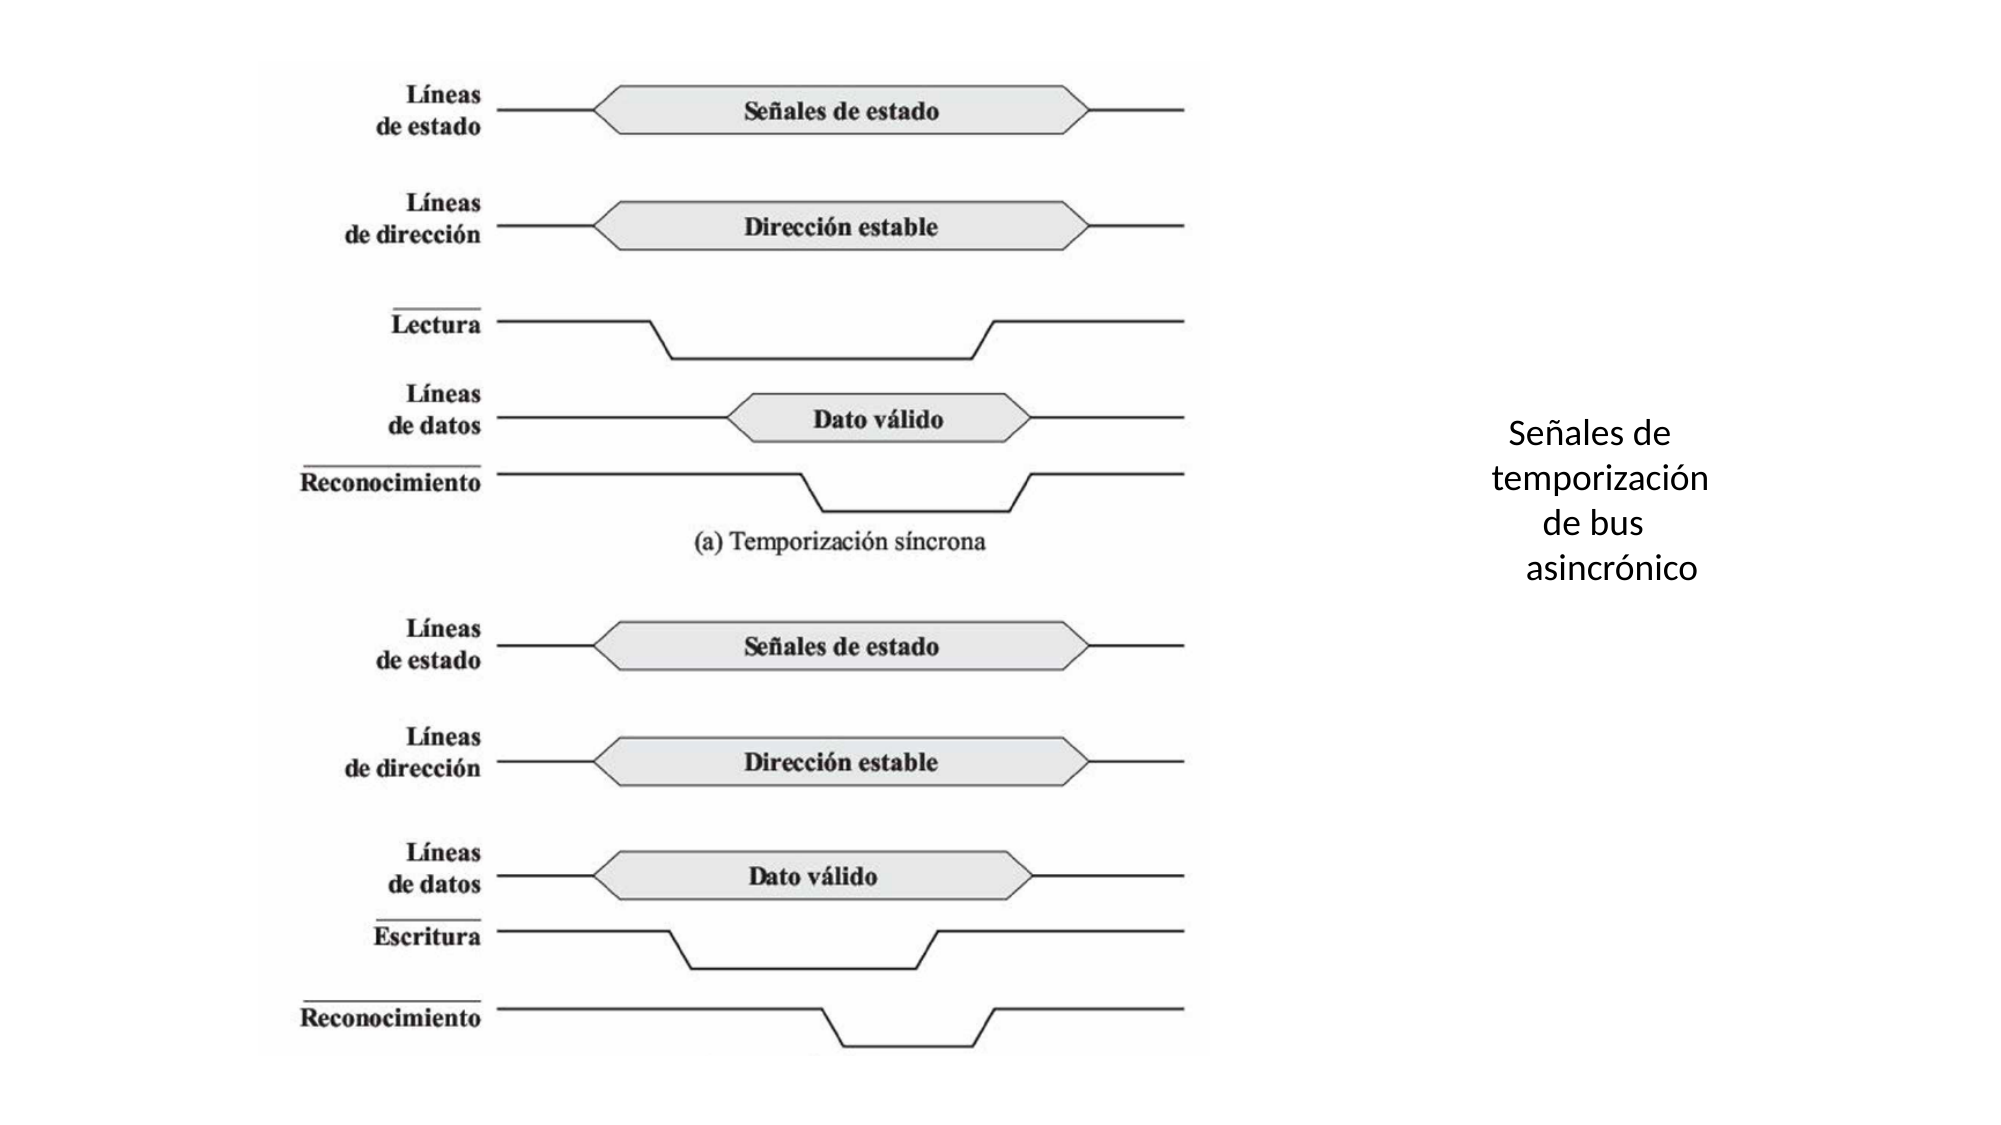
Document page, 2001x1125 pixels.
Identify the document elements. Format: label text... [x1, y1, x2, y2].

picture [257, 61, 1210, 1056]
text_box Señales de temporización de bus asincrónico [1476, 400, 1725, 596]
